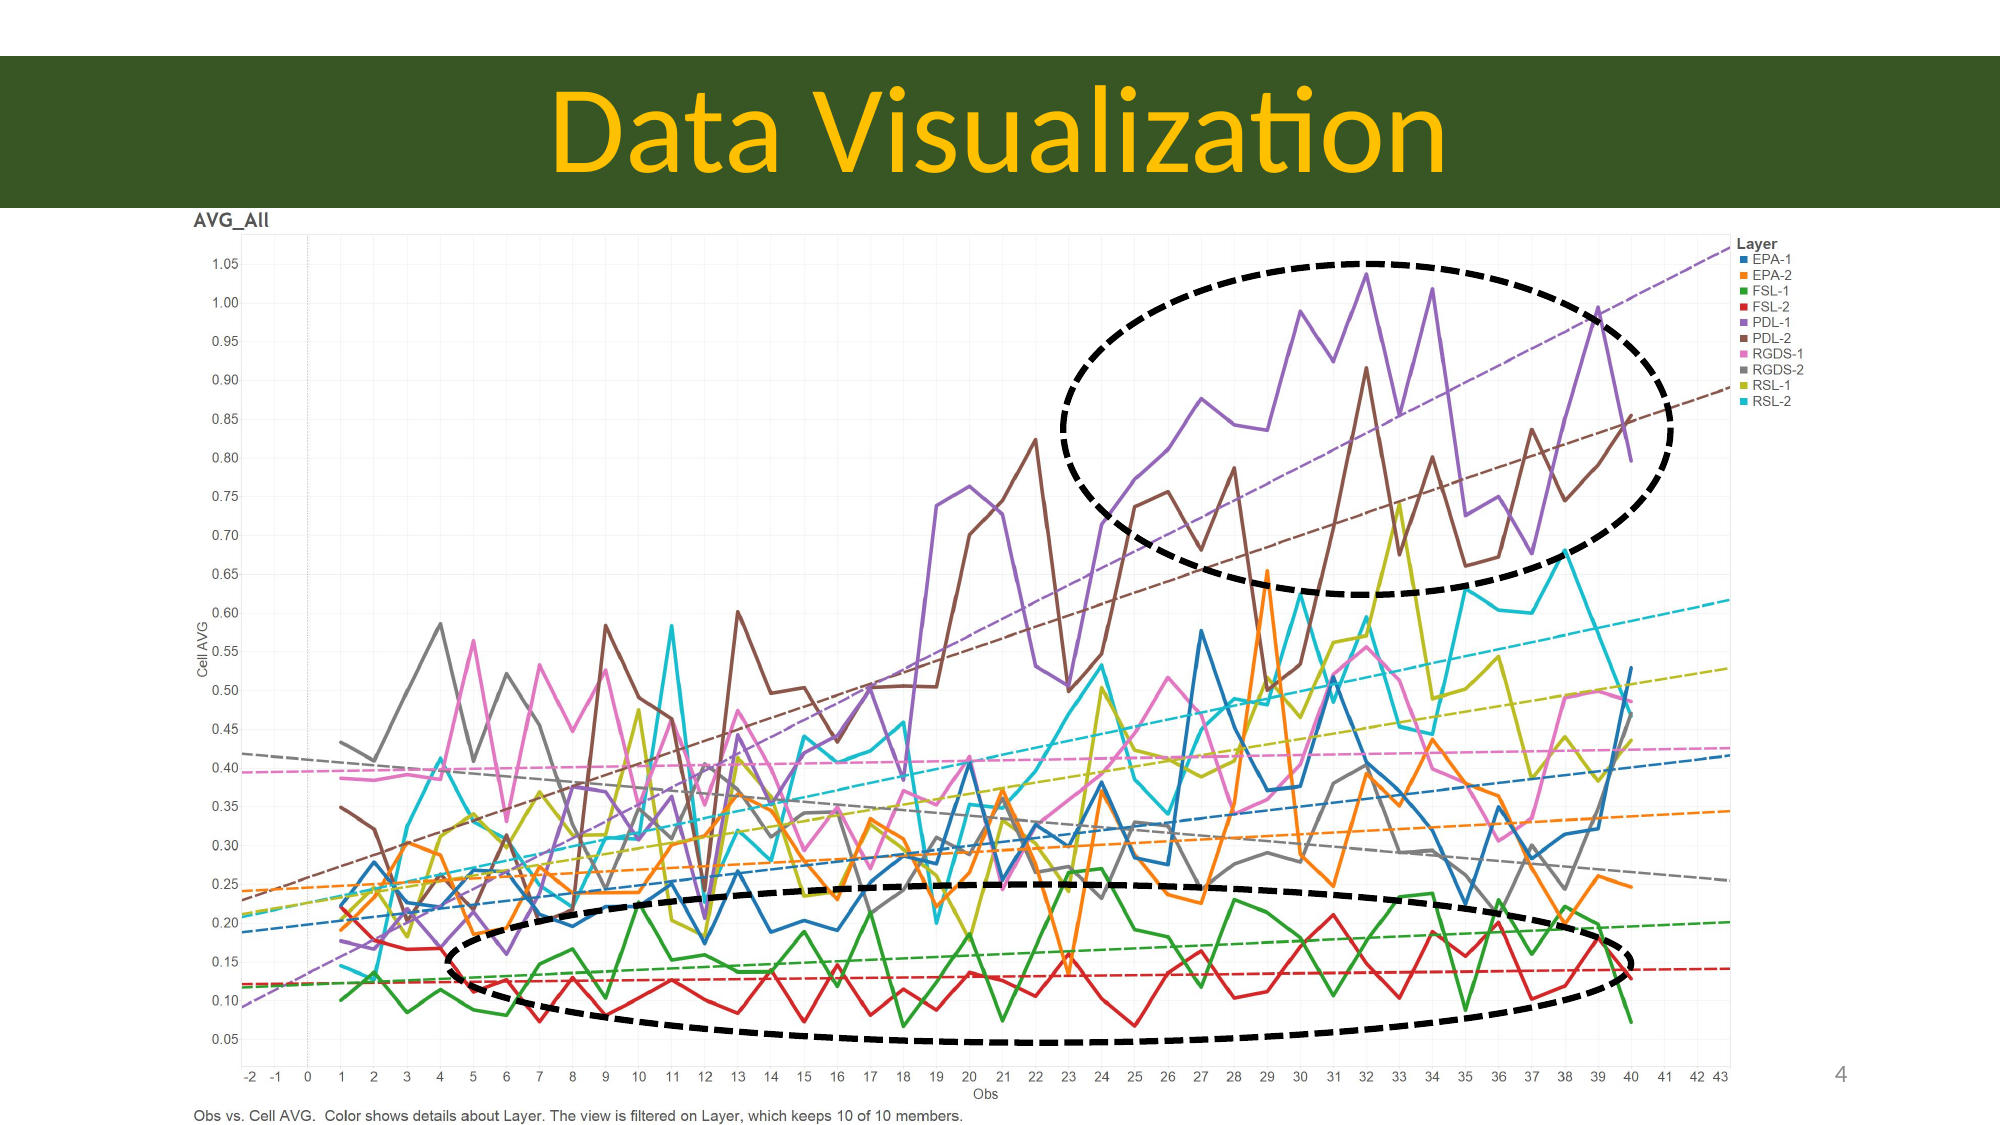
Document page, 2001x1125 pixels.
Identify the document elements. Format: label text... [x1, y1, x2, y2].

slide_number 4 [1807, 1042, 1863, 1103]
picture [193, 207, 1807, 1125]
title Data Visualization [0, 56, 2000, 208]
